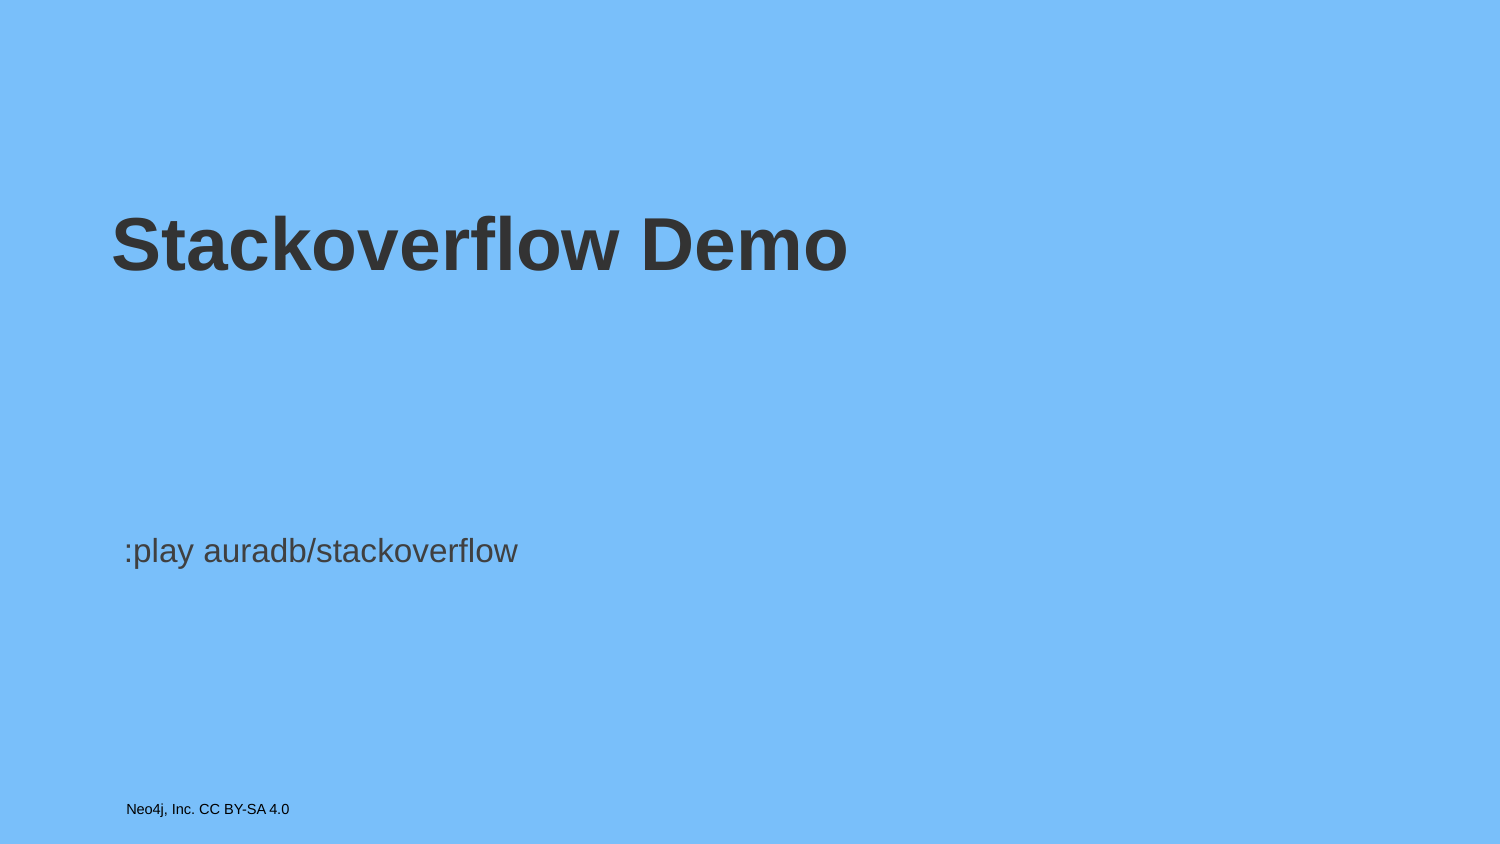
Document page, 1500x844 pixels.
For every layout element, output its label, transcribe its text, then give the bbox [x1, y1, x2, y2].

subtitle :play auradb/stackoverflow [109, 514, 890, 666]
title Stackoverflow Demo [111, 180, 1330, 432]
